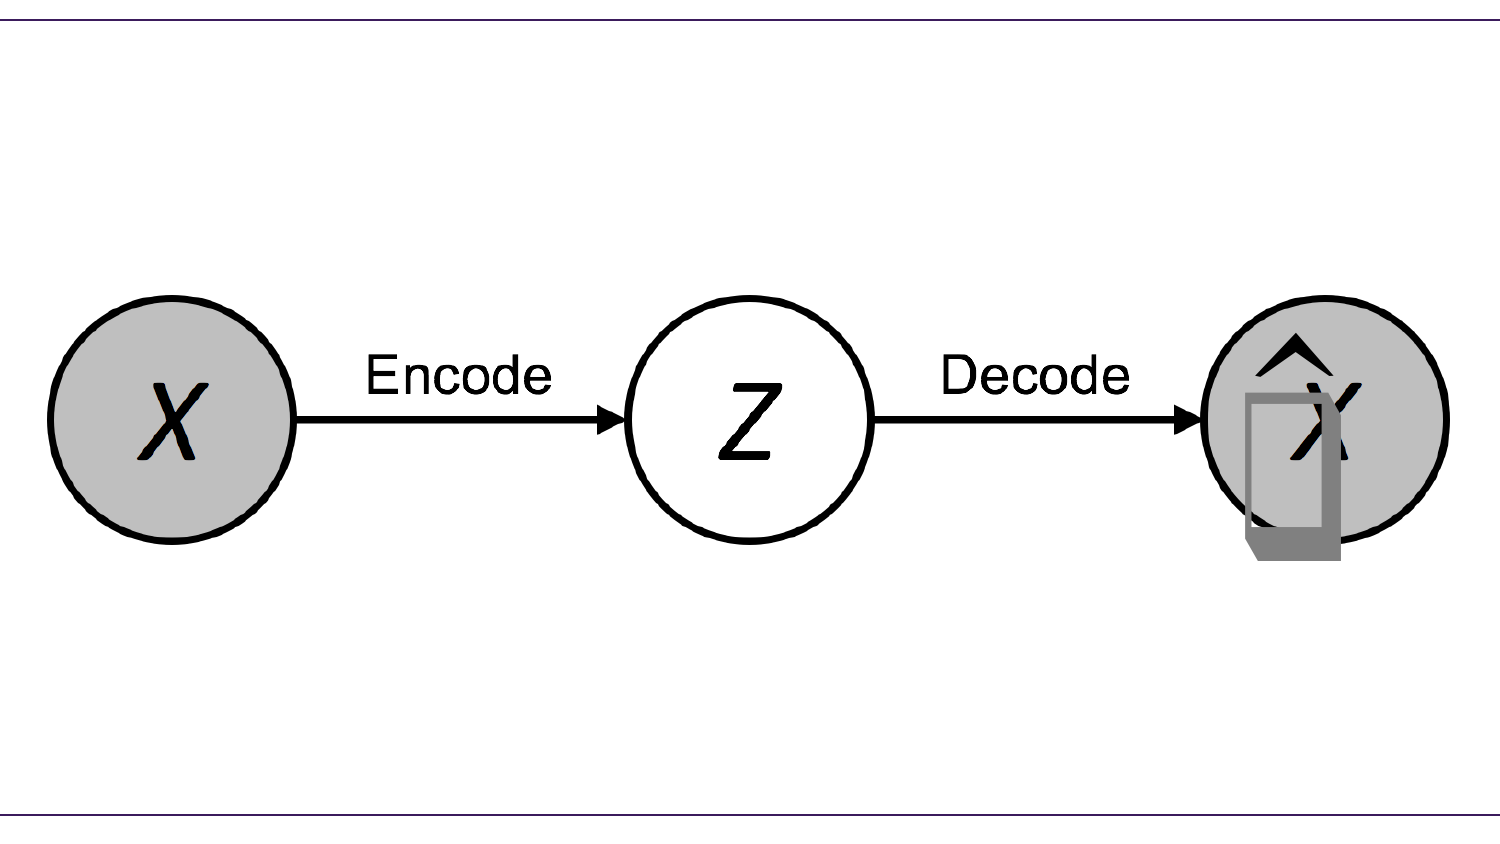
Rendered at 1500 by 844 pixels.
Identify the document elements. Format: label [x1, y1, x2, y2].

text_box [0, 18, 1500, 244]
picture [5, 240, 1500, 596]
text_box [0, 598, 1500, 817]
